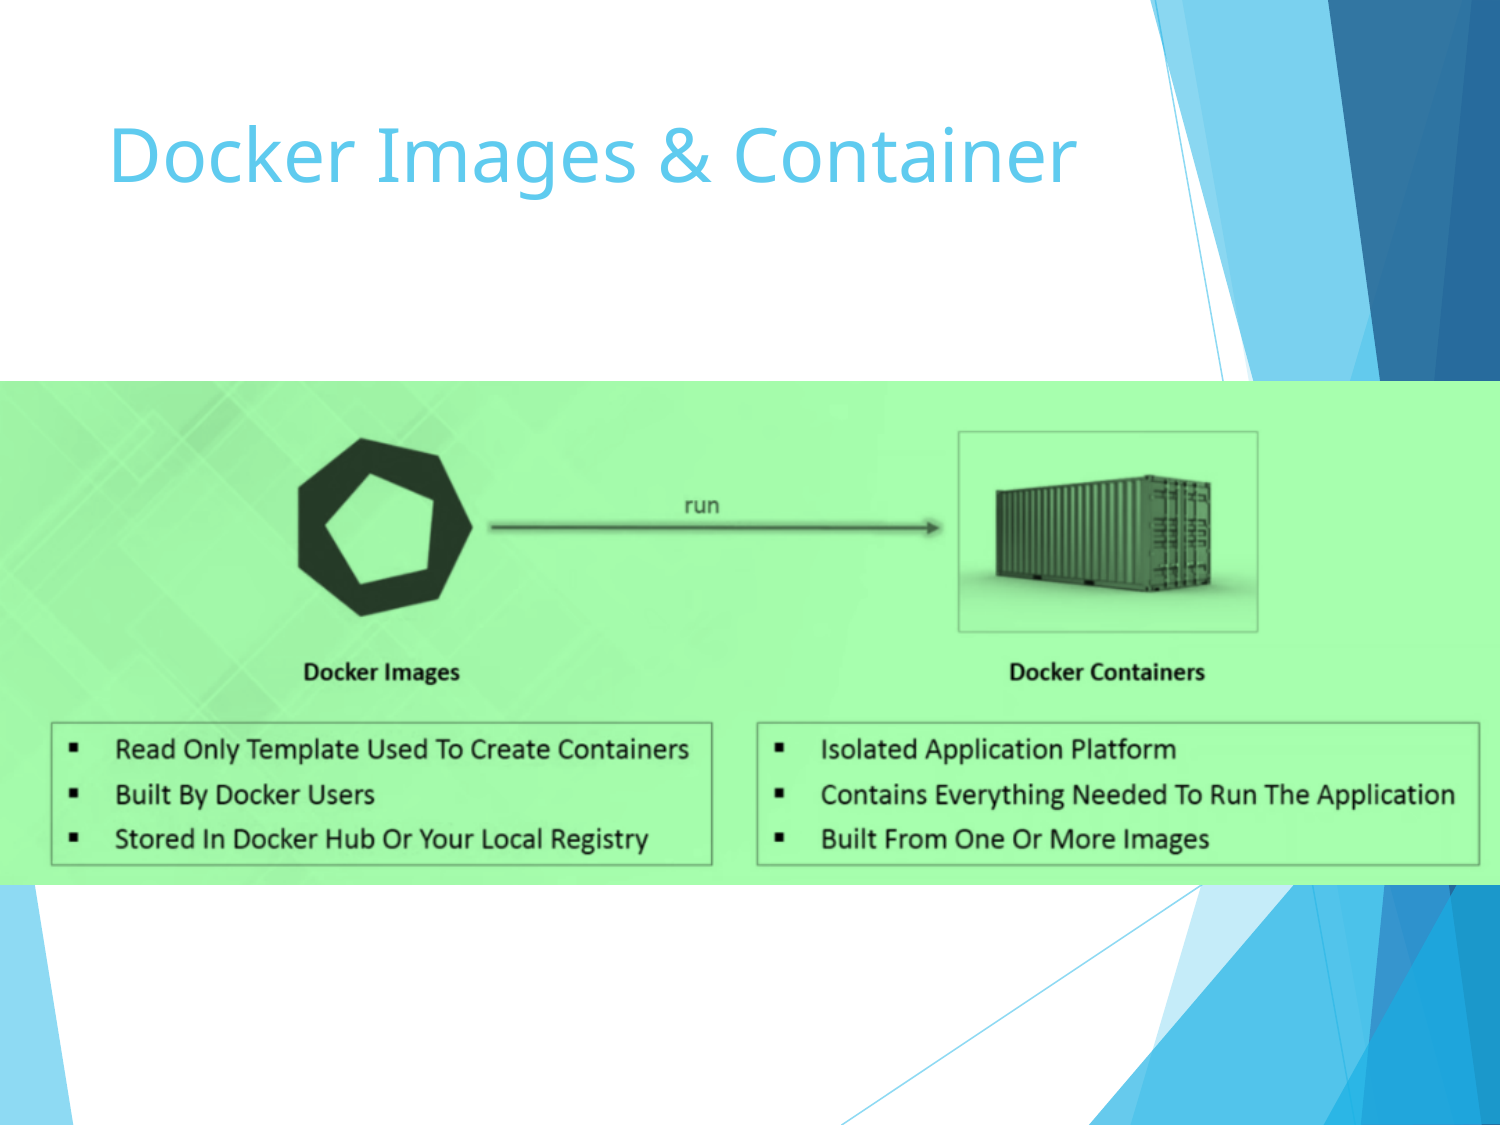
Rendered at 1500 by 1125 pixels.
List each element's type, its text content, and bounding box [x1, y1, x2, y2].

picture [0, 381, 1500, 885]
title Docker Images & Container [99, 99, 1142, 318]
